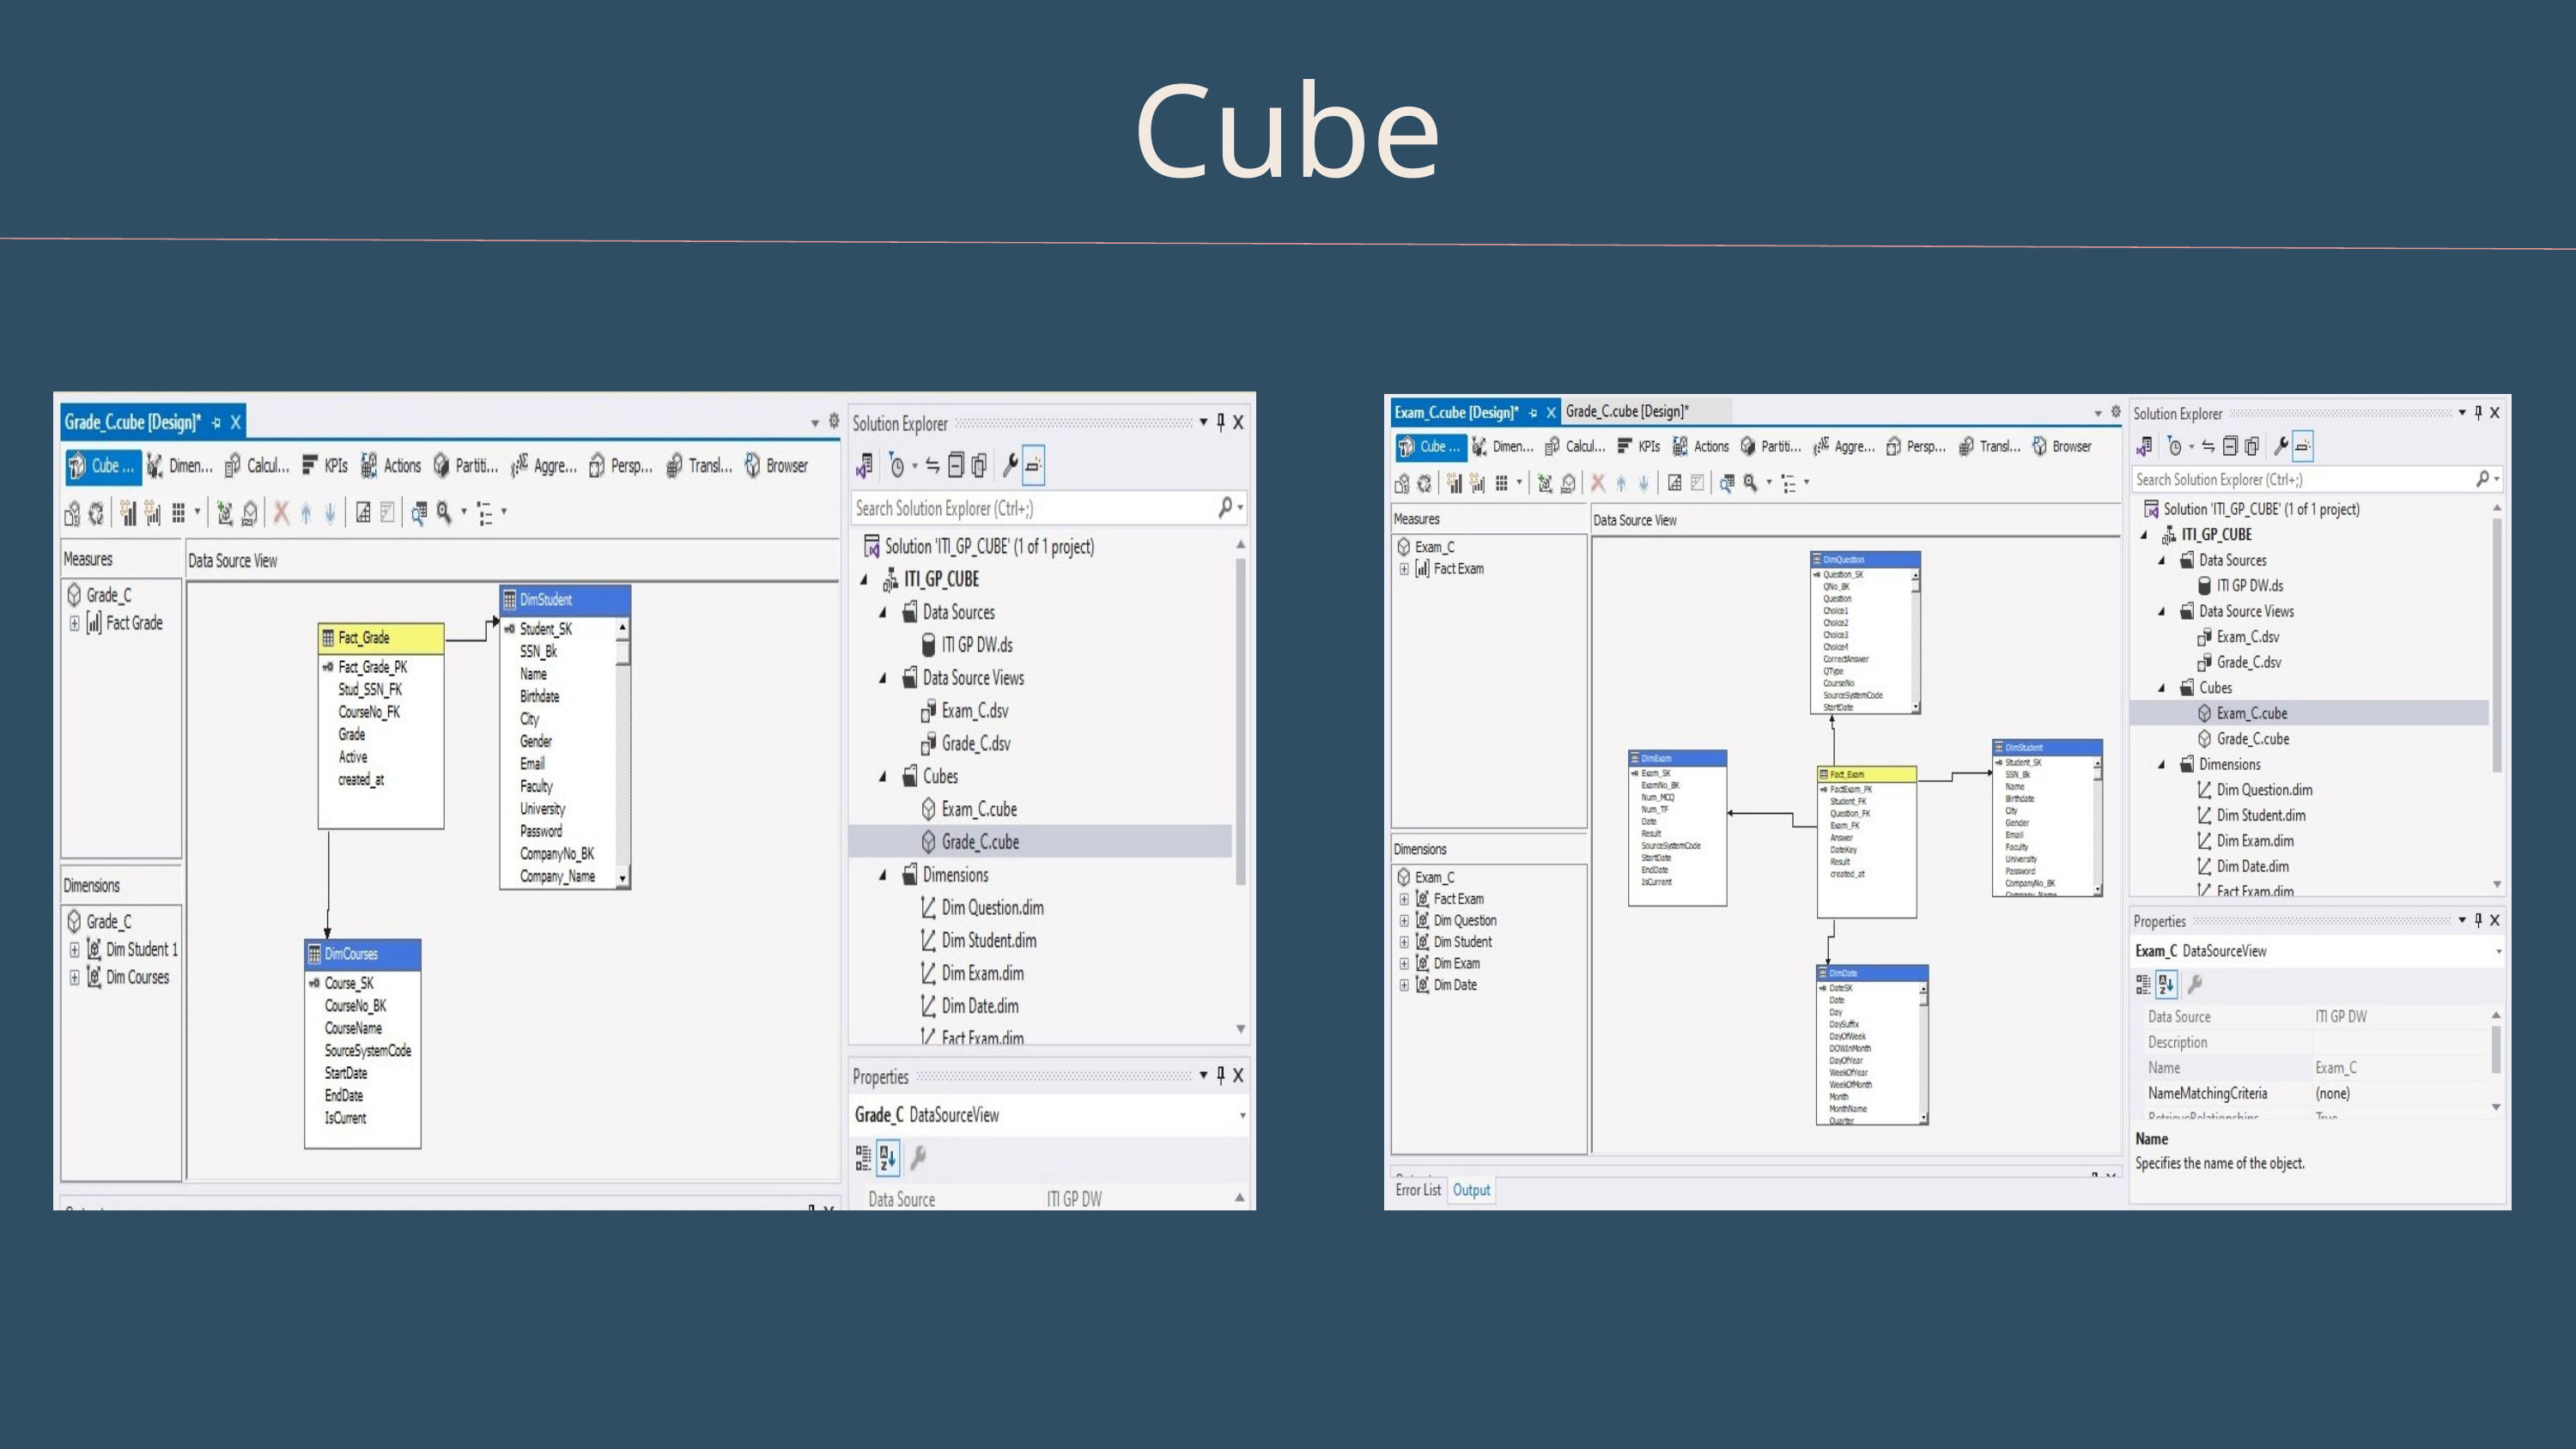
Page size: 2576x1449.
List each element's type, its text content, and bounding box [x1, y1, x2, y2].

text_box Cube [233, 48, 2343, 203]
picture [53, 391, 1256, 1211]
picture [1384, 394, 2512, 1211]
